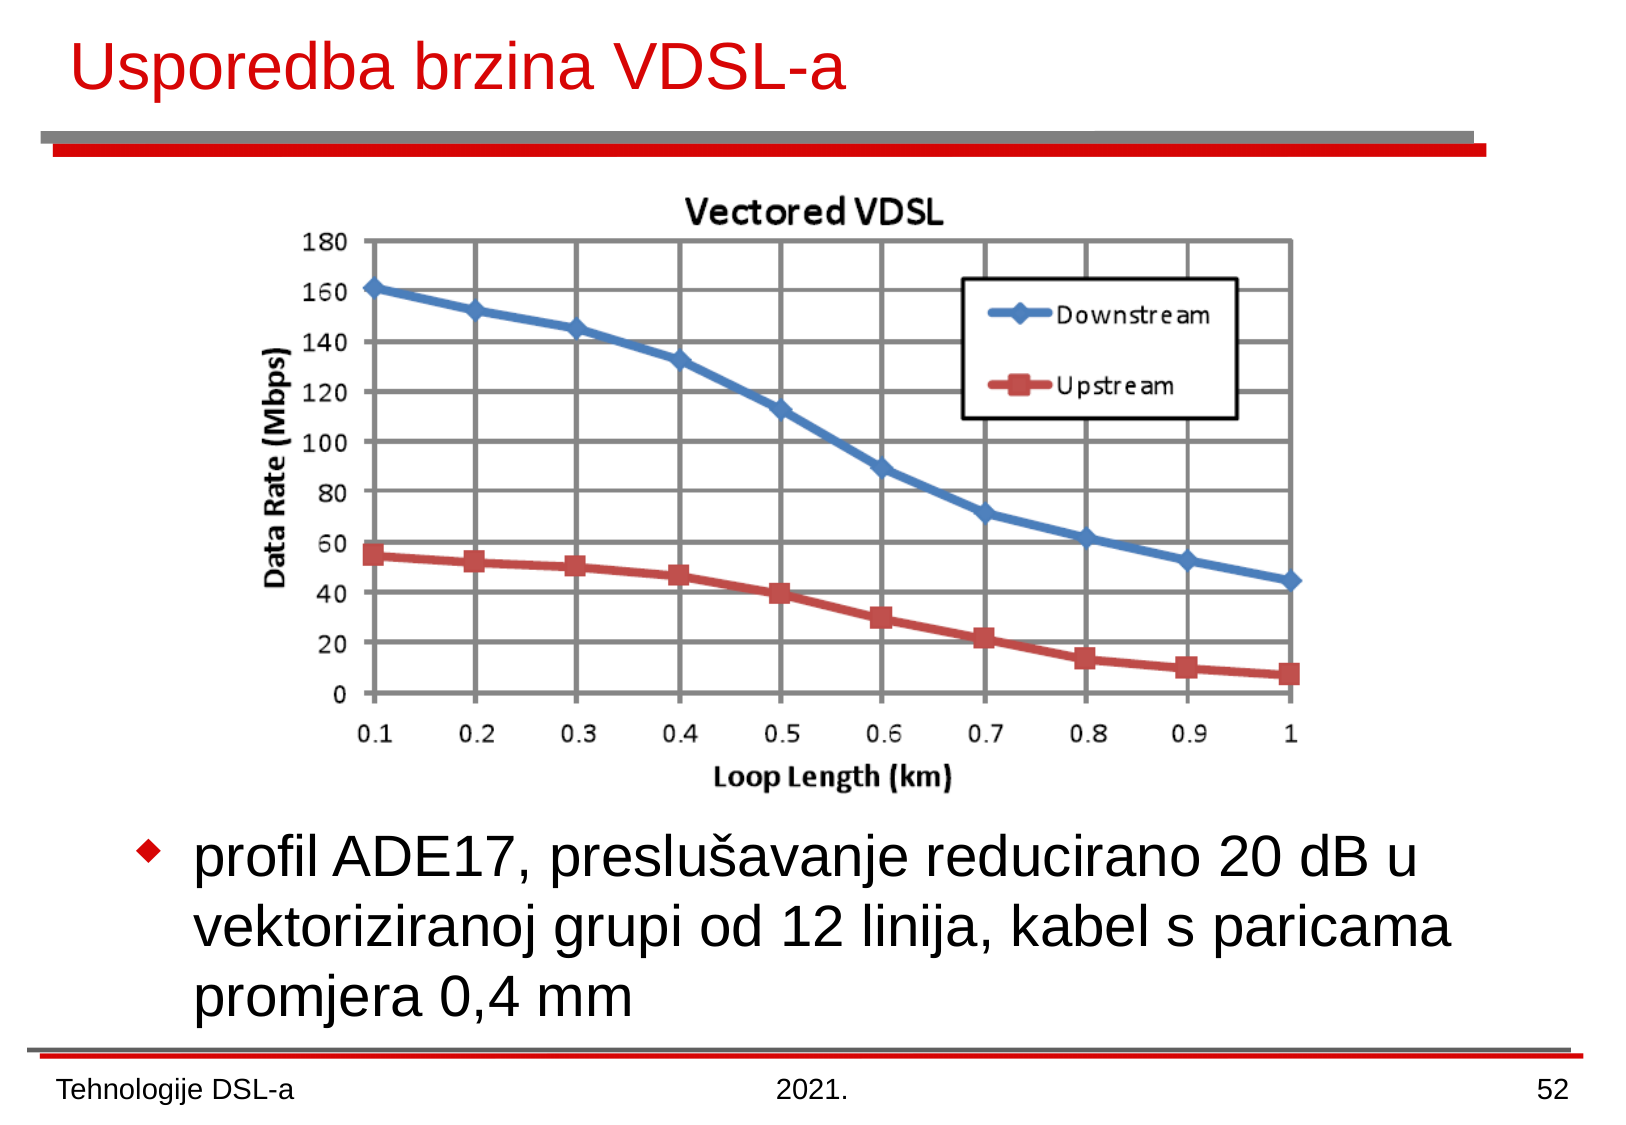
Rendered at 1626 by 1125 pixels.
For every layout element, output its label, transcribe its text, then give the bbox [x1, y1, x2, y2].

footer Tehnologije DSL-a [40, 1062, 556, 1125]
slide_number 52 [1245, 1062, 1585, 1125]
slide_number 2021. [642, 1062, 982, 1125]
list profil ADE17, preslušavanje reducirano 20 dB u vektoriziranoj grupi od 12 linija, kabel s paricama promjera 0,4 mm [121, 810, 1504, 1036]
title Usporedba brzina VDSL-a [53, 0, 1436, 126]
picture [245, 182, 1333, 797]
